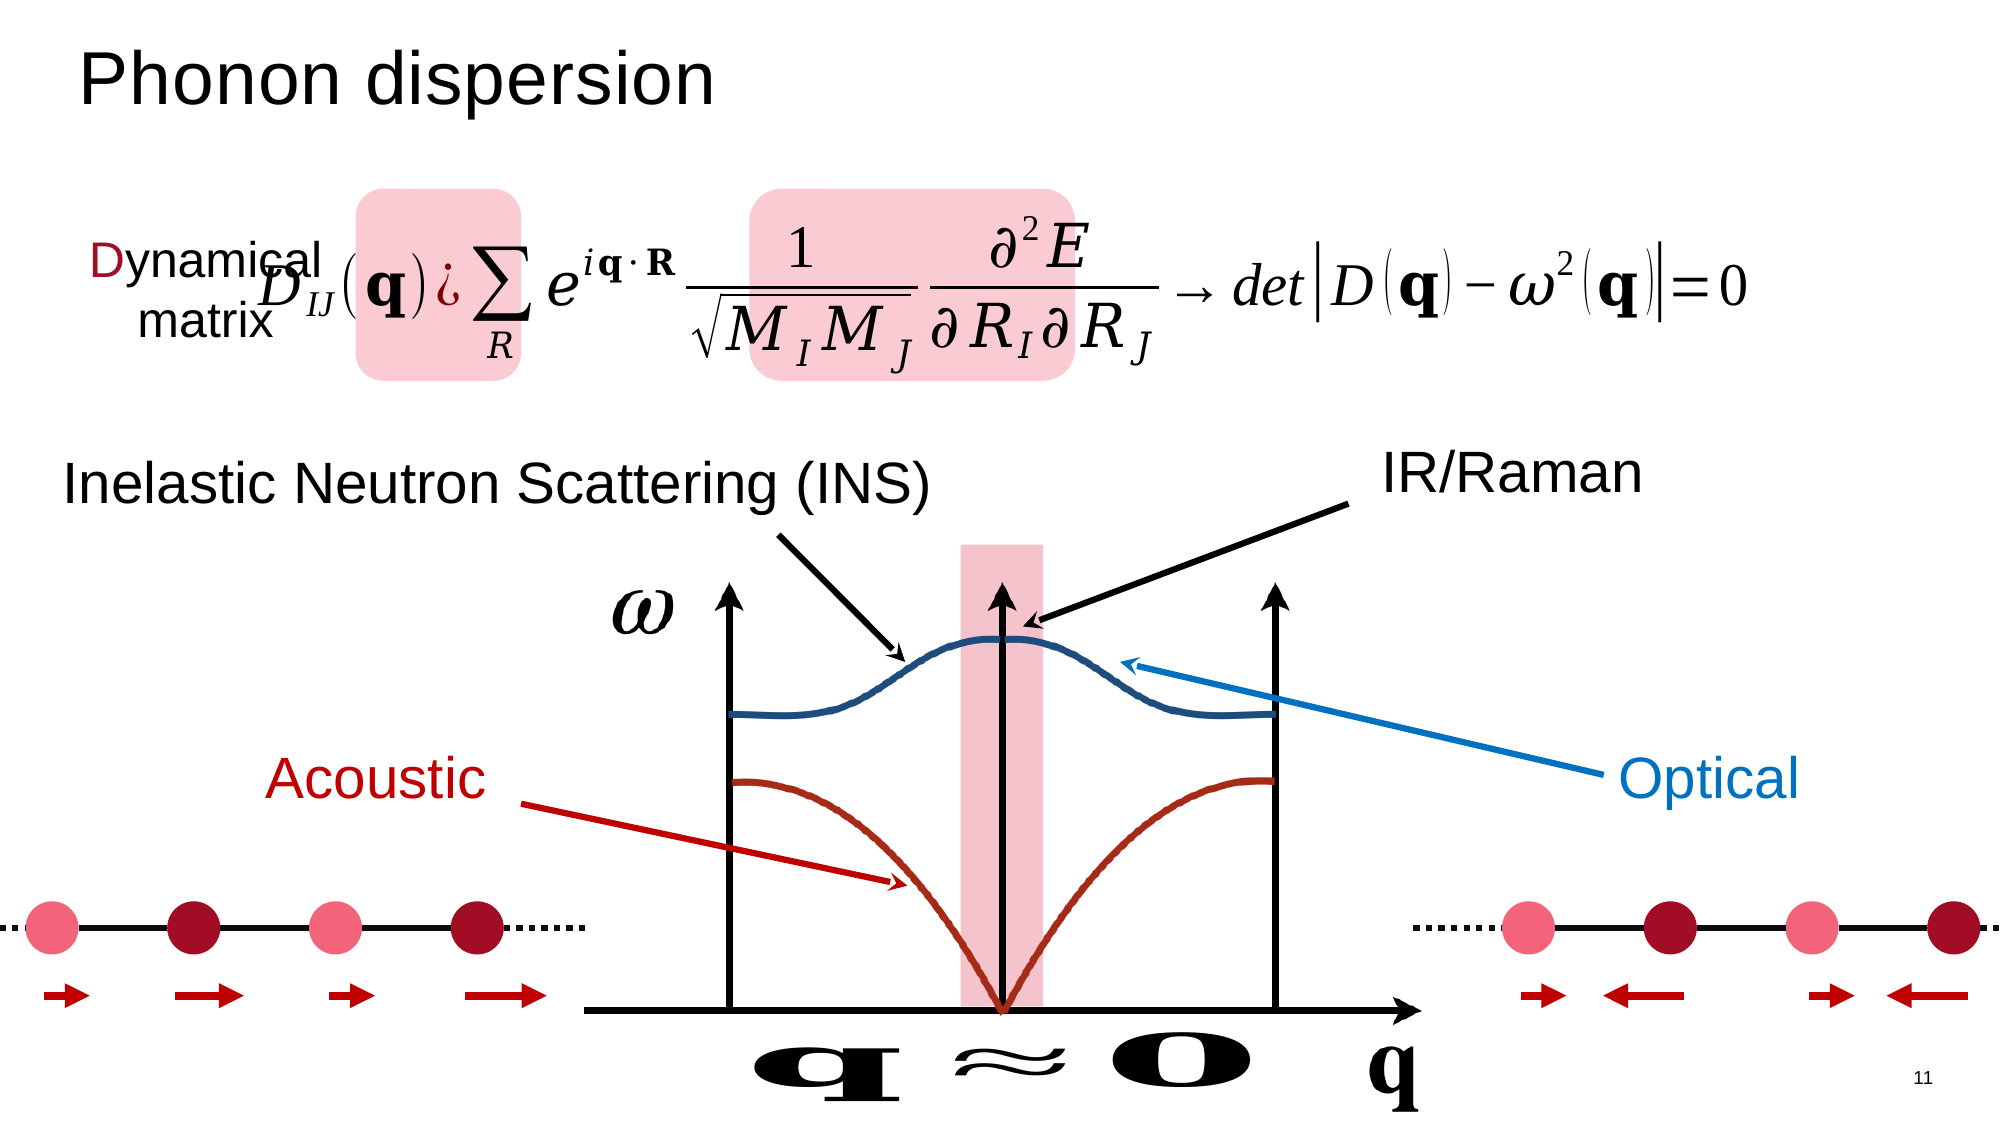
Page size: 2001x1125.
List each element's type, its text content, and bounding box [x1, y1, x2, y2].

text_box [1413, 901, 2000, 996]
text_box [1119, 661, 1604, 776]
text_box Dynamical matrix [72, 227, 339, 348]
title Phonon dispersion [78, 39, 1861, 137]
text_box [778, 534, 906, 662]
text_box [1022, 503, 1349, 627]
text_box IR/Raman [1366, 426, 2000, 511]
text_box Acoustic [251, 732, 535, 818]
text_box [959, 544, 1022, 579]
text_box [521, 803, 908, 886]
text_box [748, 187, 1077, 382]
text_box [354, 187, 523, 382]
text_box Optical [1603, 732, 1863, 818]
text_box Inelastic Neutron Scattering (INS) [47, 437, 1000, 523]
picture [582, 579, 1422, 1112]
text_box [0, 901, 590, 996]
